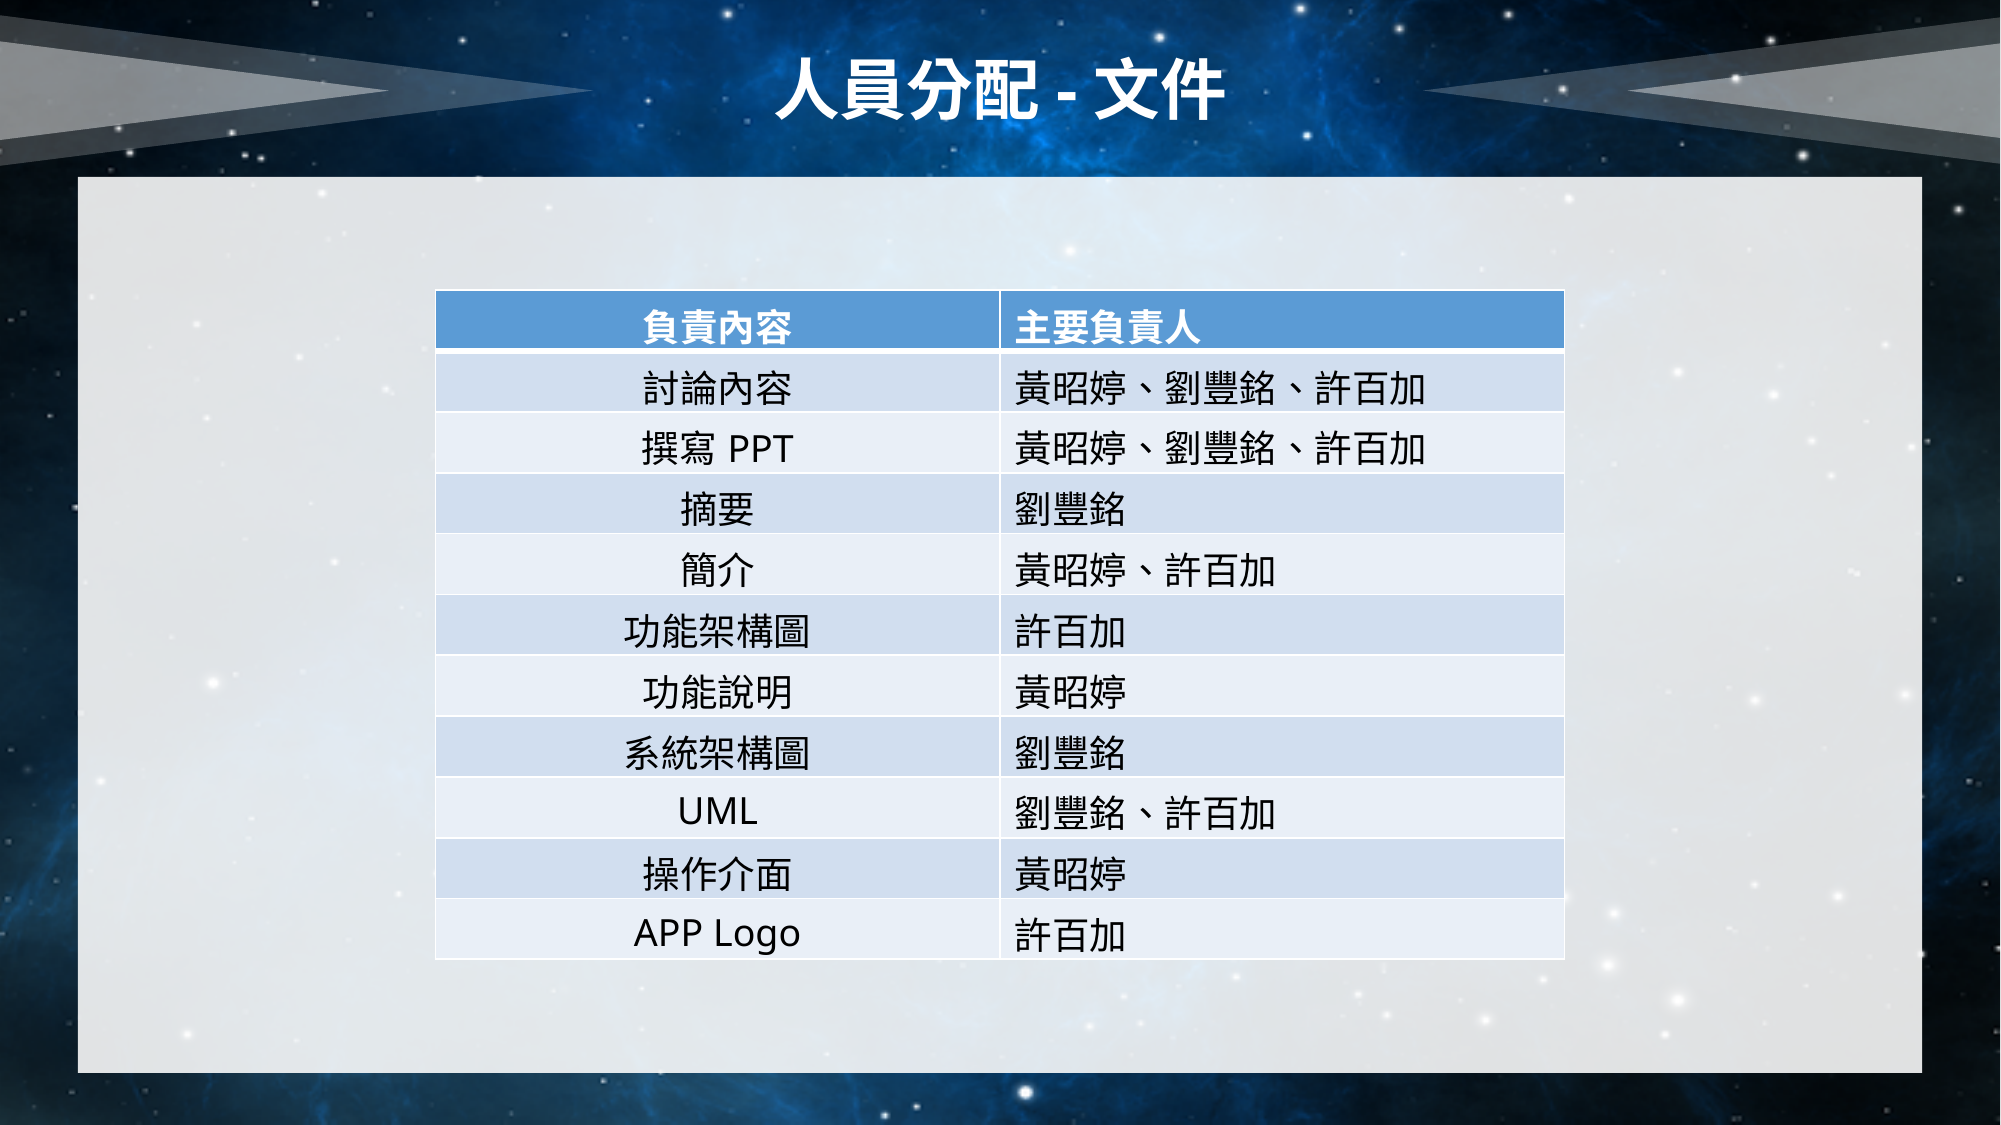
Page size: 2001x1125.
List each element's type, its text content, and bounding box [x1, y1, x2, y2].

table_cell 撰寫PPT [436, 413, 999, 472]
table_cell 操作介面 [436, 839, 999, 898]
table_cell 系統架構圖 [436, 717, 999, 776]
table_header 主要負責人 [1001, 291, 1564, 348]
table_cell 許百加 [1001, 899, 1564, 958]
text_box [1422, 14, 2000, 167]
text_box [0, 14, 594, 167]
table_cell 黃昭婷、劉豐銘、許百加 [1001, 354, 1564, 411]
table_cell APP Logo [436, 899, 999, 958]
table_cell 摘要 [436, 474, 999, 533]
table_cell 許百加 [1001, 595, 1564, 654]
picture [0, 0, 2001, 1125]
table_cell 劉豐銘 [1001, 717, 1564, 776]
table_cell 功能架構圖 [436, 595, 999, 654]
table_cell 劉豐銘、許百加 [1001, 778, 1564, 837]
table_cell 黃昭婷 [1001, 839, 1564, 898]
table_cell UML [436, 778, 999, 837]
table_header 負責內容 [436, 291, 999, 348]
table_cell 簡介 [436, 534, 999, 594]
table_cell 劉豐銘 [1001, 474, 1564, 533]
table_cell 功能說明 [436, 656, 999, 715]
table_cell 黃昭婷、許百加 [1001, 534, 1564, 594]
table_cell 黃昭婷、劉豐銘、許百加 [1001, 413, 1564, 472]
table_cell 黃昭婷 [1001, 656, 1564, 715]
text_box 人員分配-文件 [758, 40, 1242, 136]
text_box [77, 176, 1923, 1073]
table_cell 討論內容 [436, 354, 999, 411]
